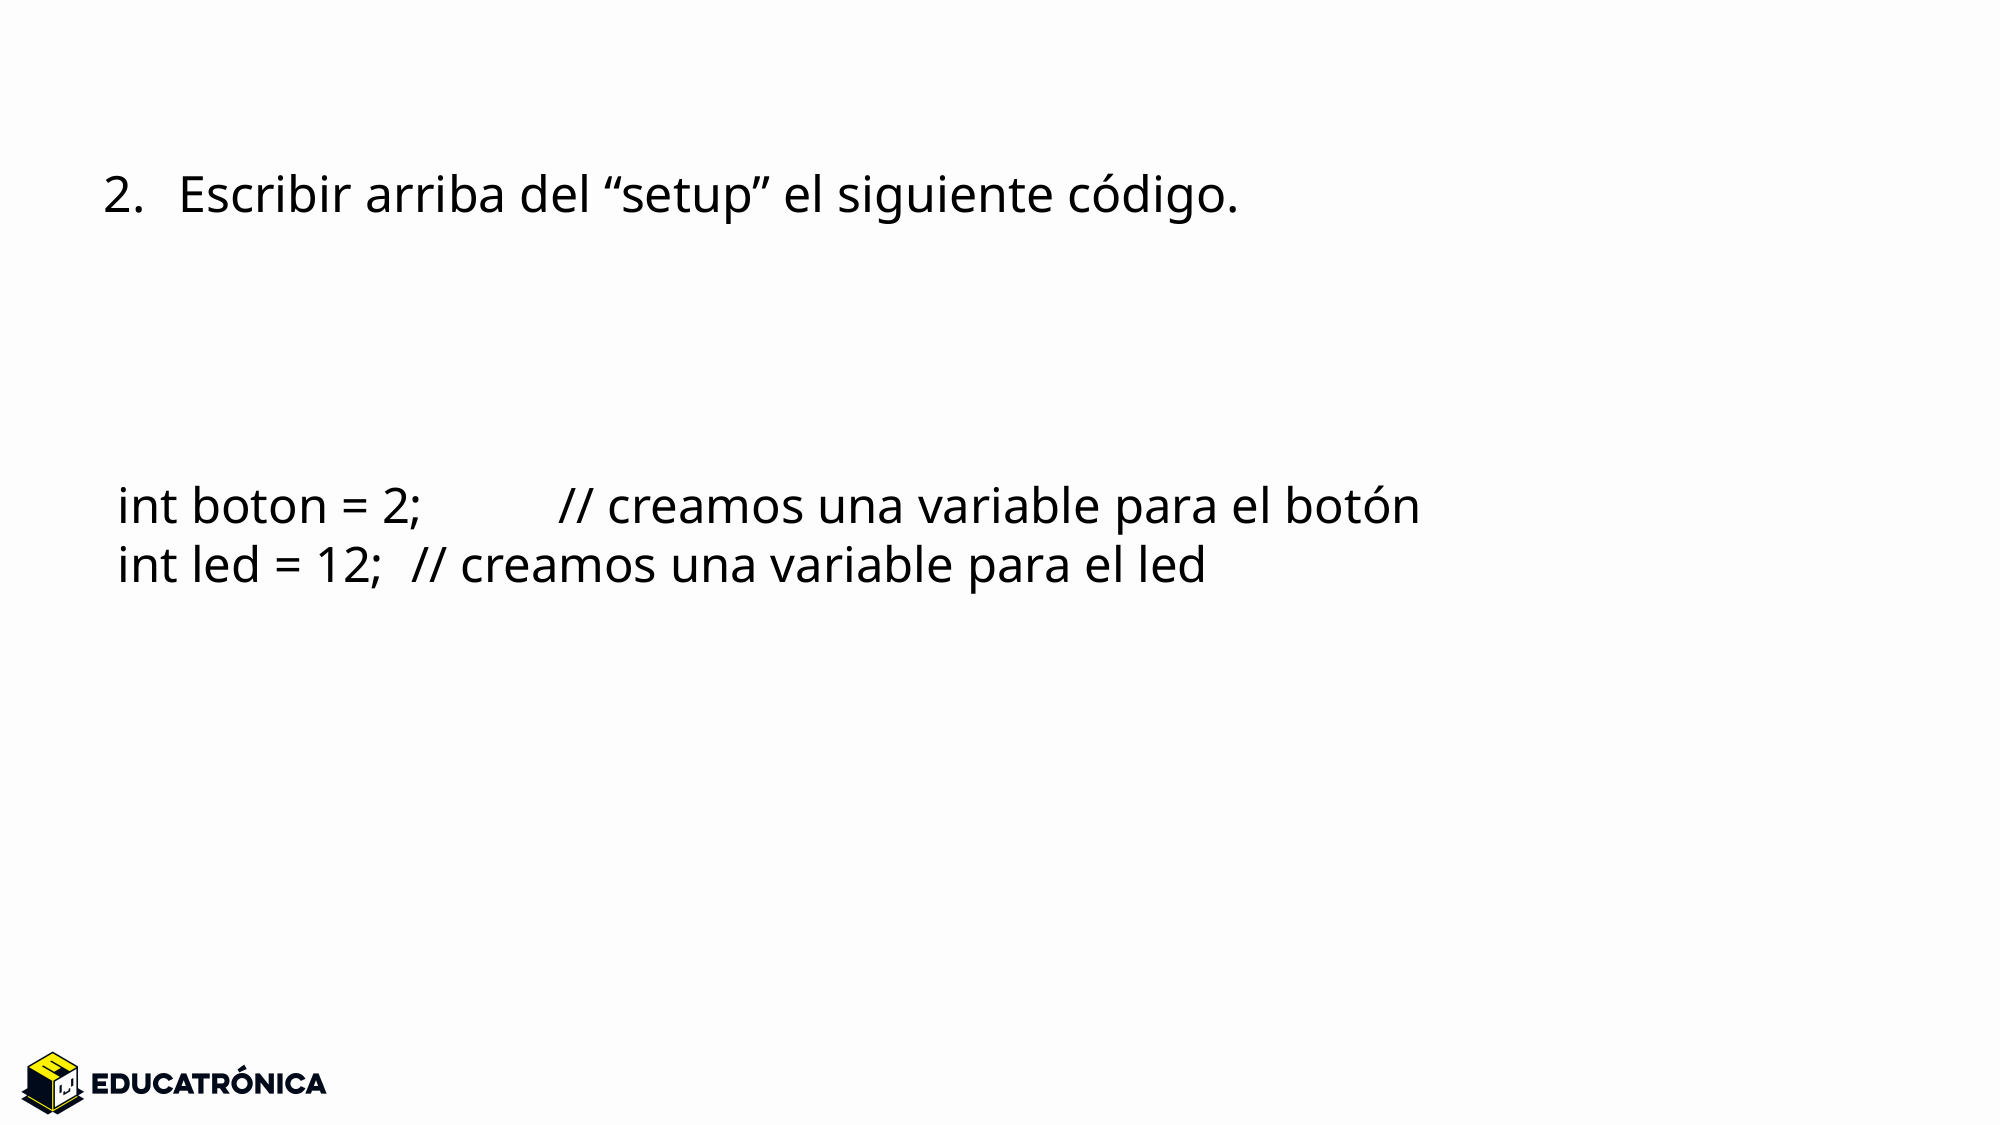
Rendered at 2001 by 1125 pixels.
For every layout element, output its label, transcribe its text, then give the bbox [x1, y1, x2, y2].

picture [19, 1048, 330, 1118]
list Escribir arriba del “setup” el siguiente código. [88, 162, 1912, 1037]
text_box int boton = 2; // creamos una variable para el botón int led = 12; // creamos una variable para el led [102, 467, 1898, 658]
